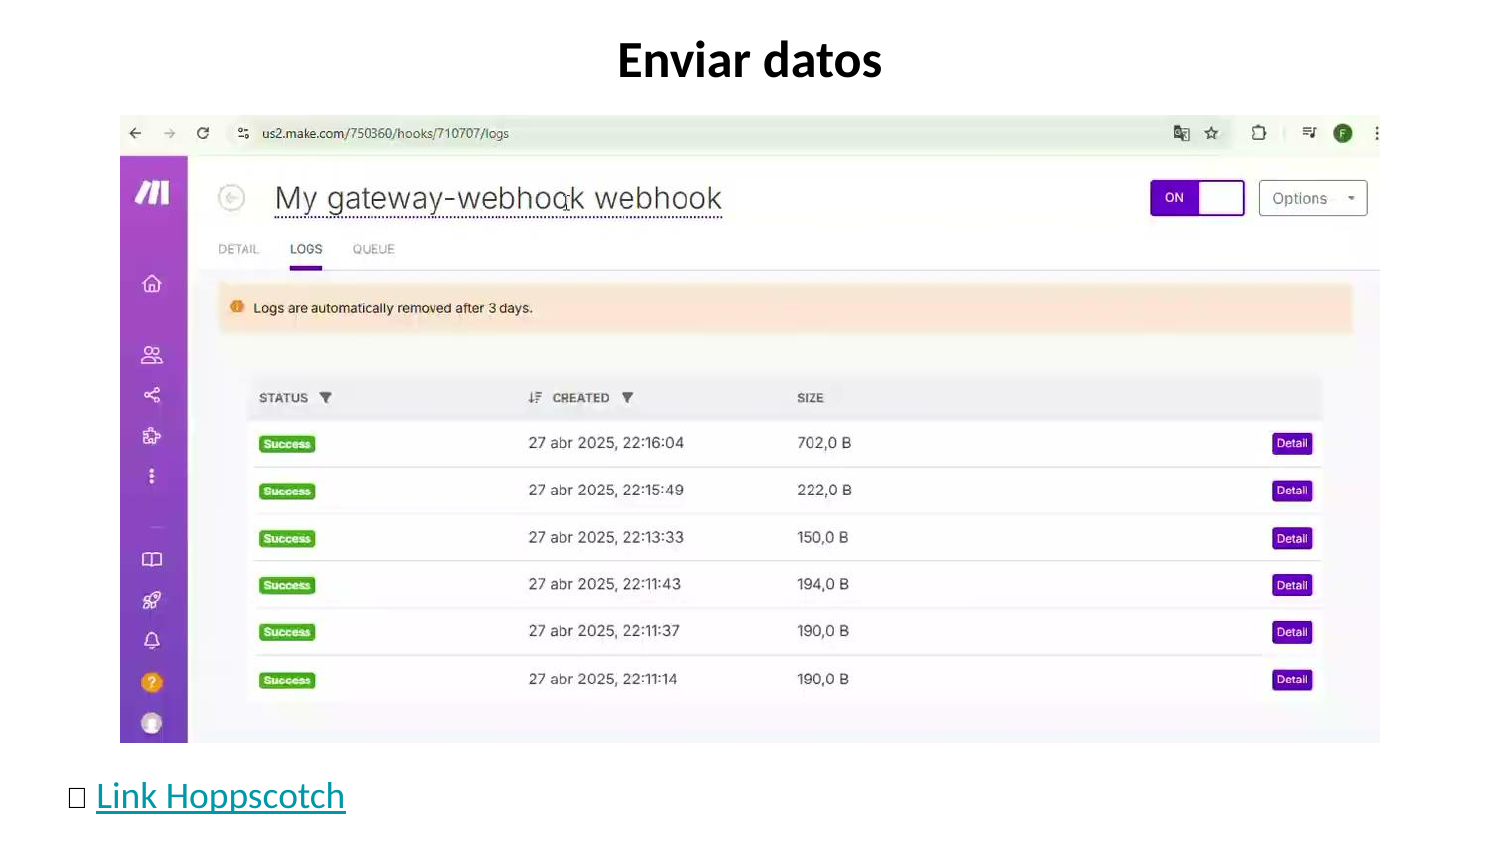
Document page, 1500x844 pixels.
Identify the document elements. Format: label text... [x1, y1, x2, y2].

text_box 🔗 Link Hoppscotch [51, 756, 1161, 832]
picture [120, 115, 1380, 744]
title Enviar datos [51, 10, 1449, 105]
